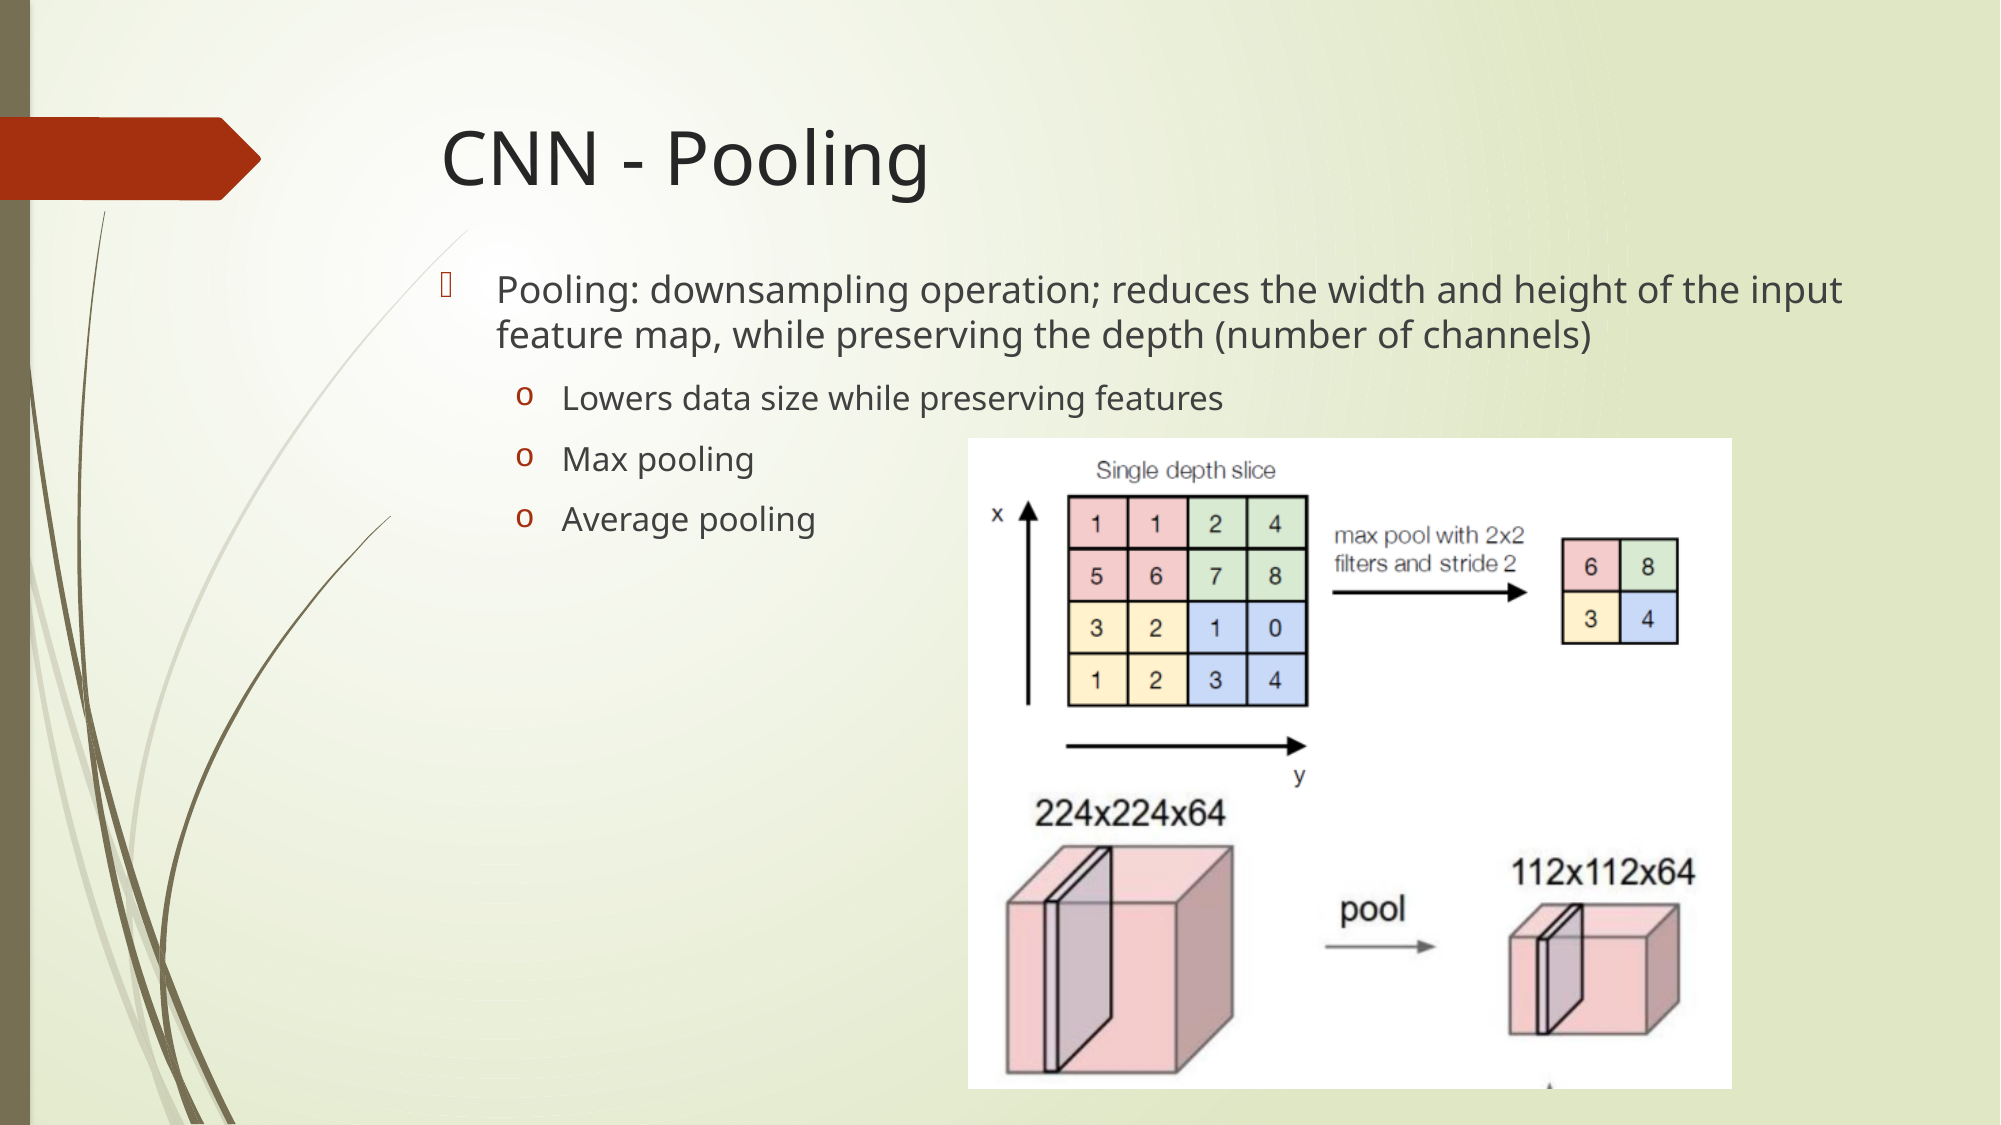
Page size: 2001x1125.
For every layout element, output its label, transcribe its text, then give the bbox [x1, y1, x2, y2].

list Pooling: downsampling operation; reduces the width and height of the input feature map, while preserving the depth (number of channels) Lowers data size while preserving features Max pooling Average pooling [424, 258, 1888, 1023]
picture [967, 438, 1733, 1089]
title CNN - Pooling [425, 102, 1888, 258]
